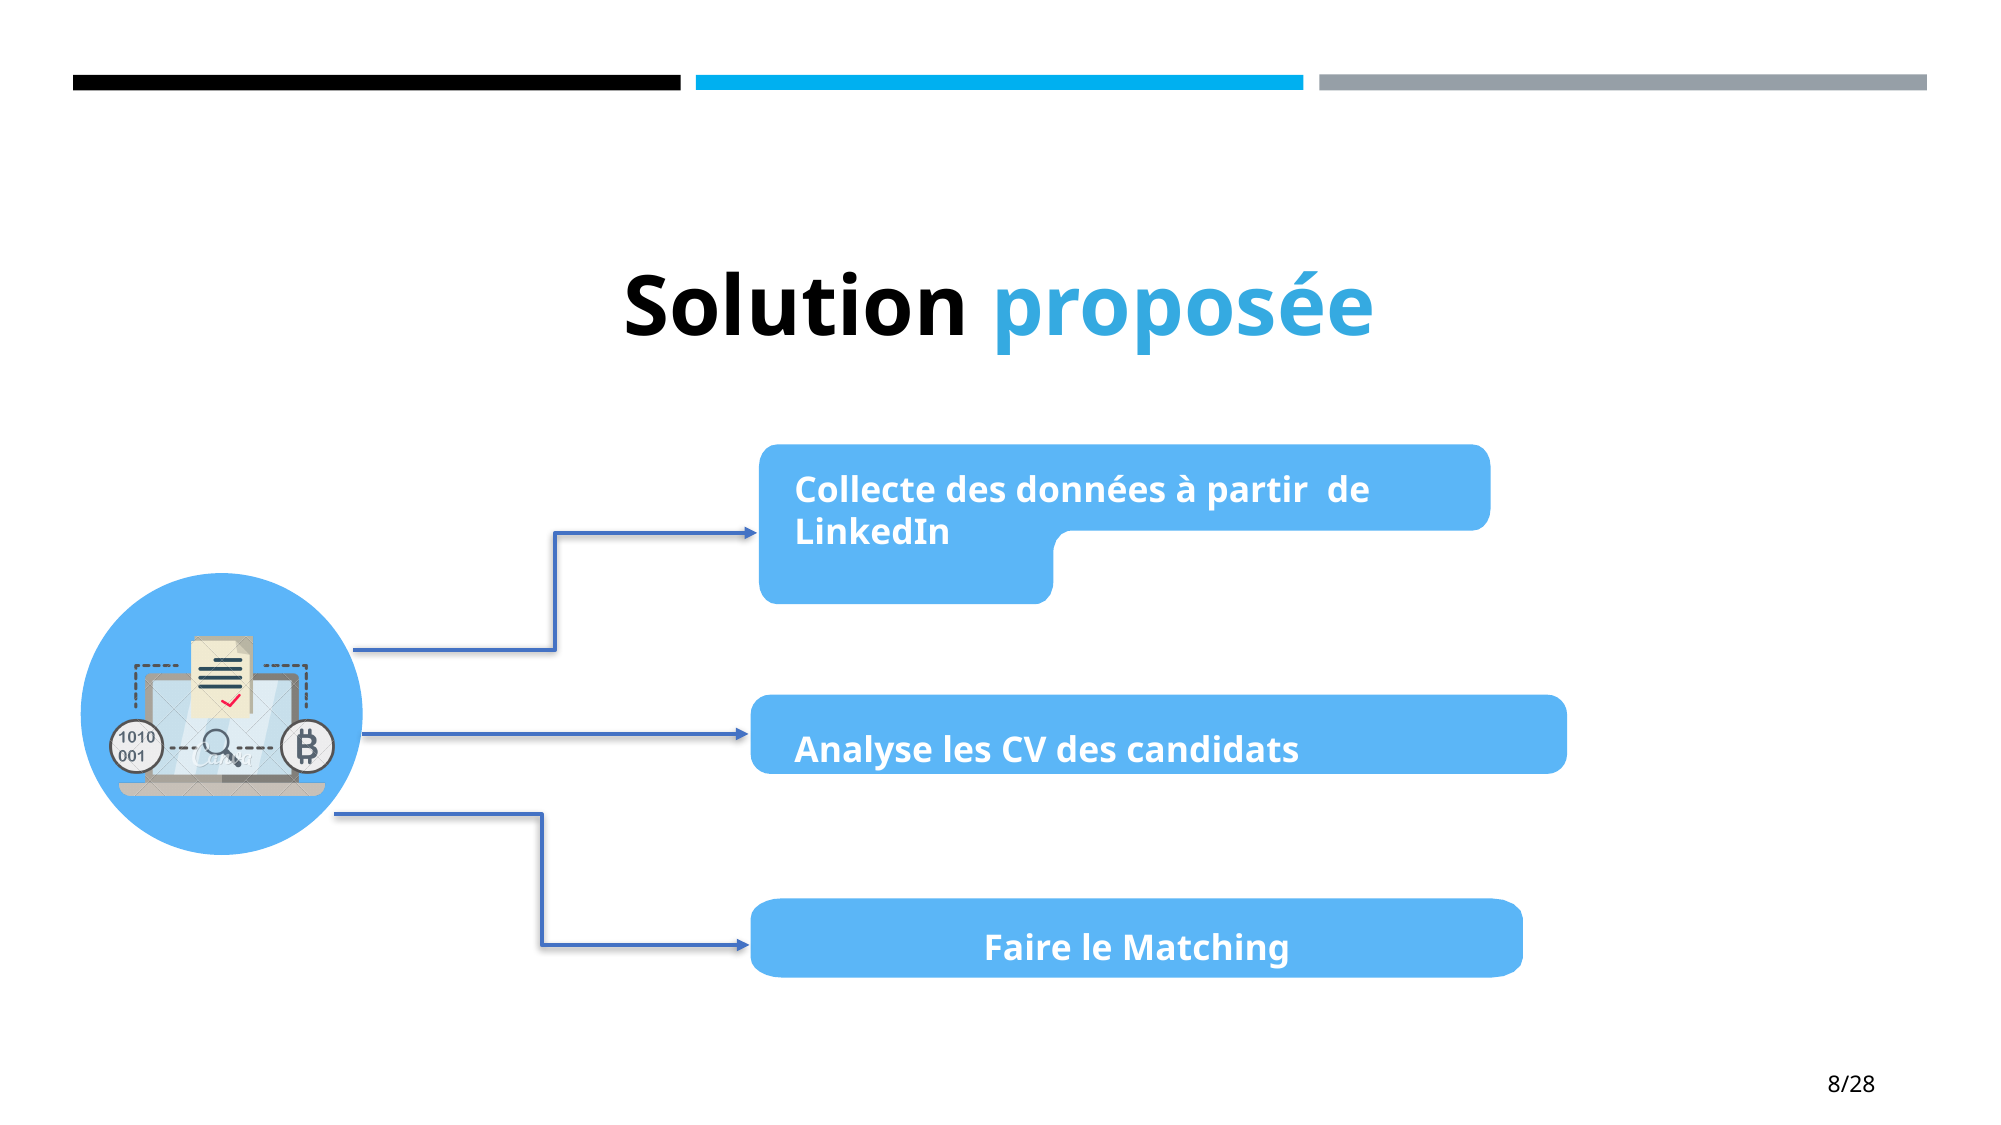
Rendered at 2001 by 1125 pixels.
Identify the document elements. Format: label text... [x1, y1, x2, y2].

text_box [758, 444, 1491, 605]
text_box [754, 898, 1523, 922]
picture [108, 636, 335, 876]
text_box 8/28 [1812, 1054, 2001, 1116]
text_box Faire le Matching [749, 922, 1523, 967]
text_box [750, 694, 1568, 774]
text_box Collecte des données à partir de LinkedIn [792, 465, 1458, 552]
text_box [754, 967, 1519, 978]
text_box [80, 573, 363, 791]
text_box Analyse les CV des candidats [792, 725, 1566, 770]
text_box Solution proposée [533, 236, 1464, 367]
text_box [352, 532, 758, 650]
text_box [333, 814, 750, 946]
